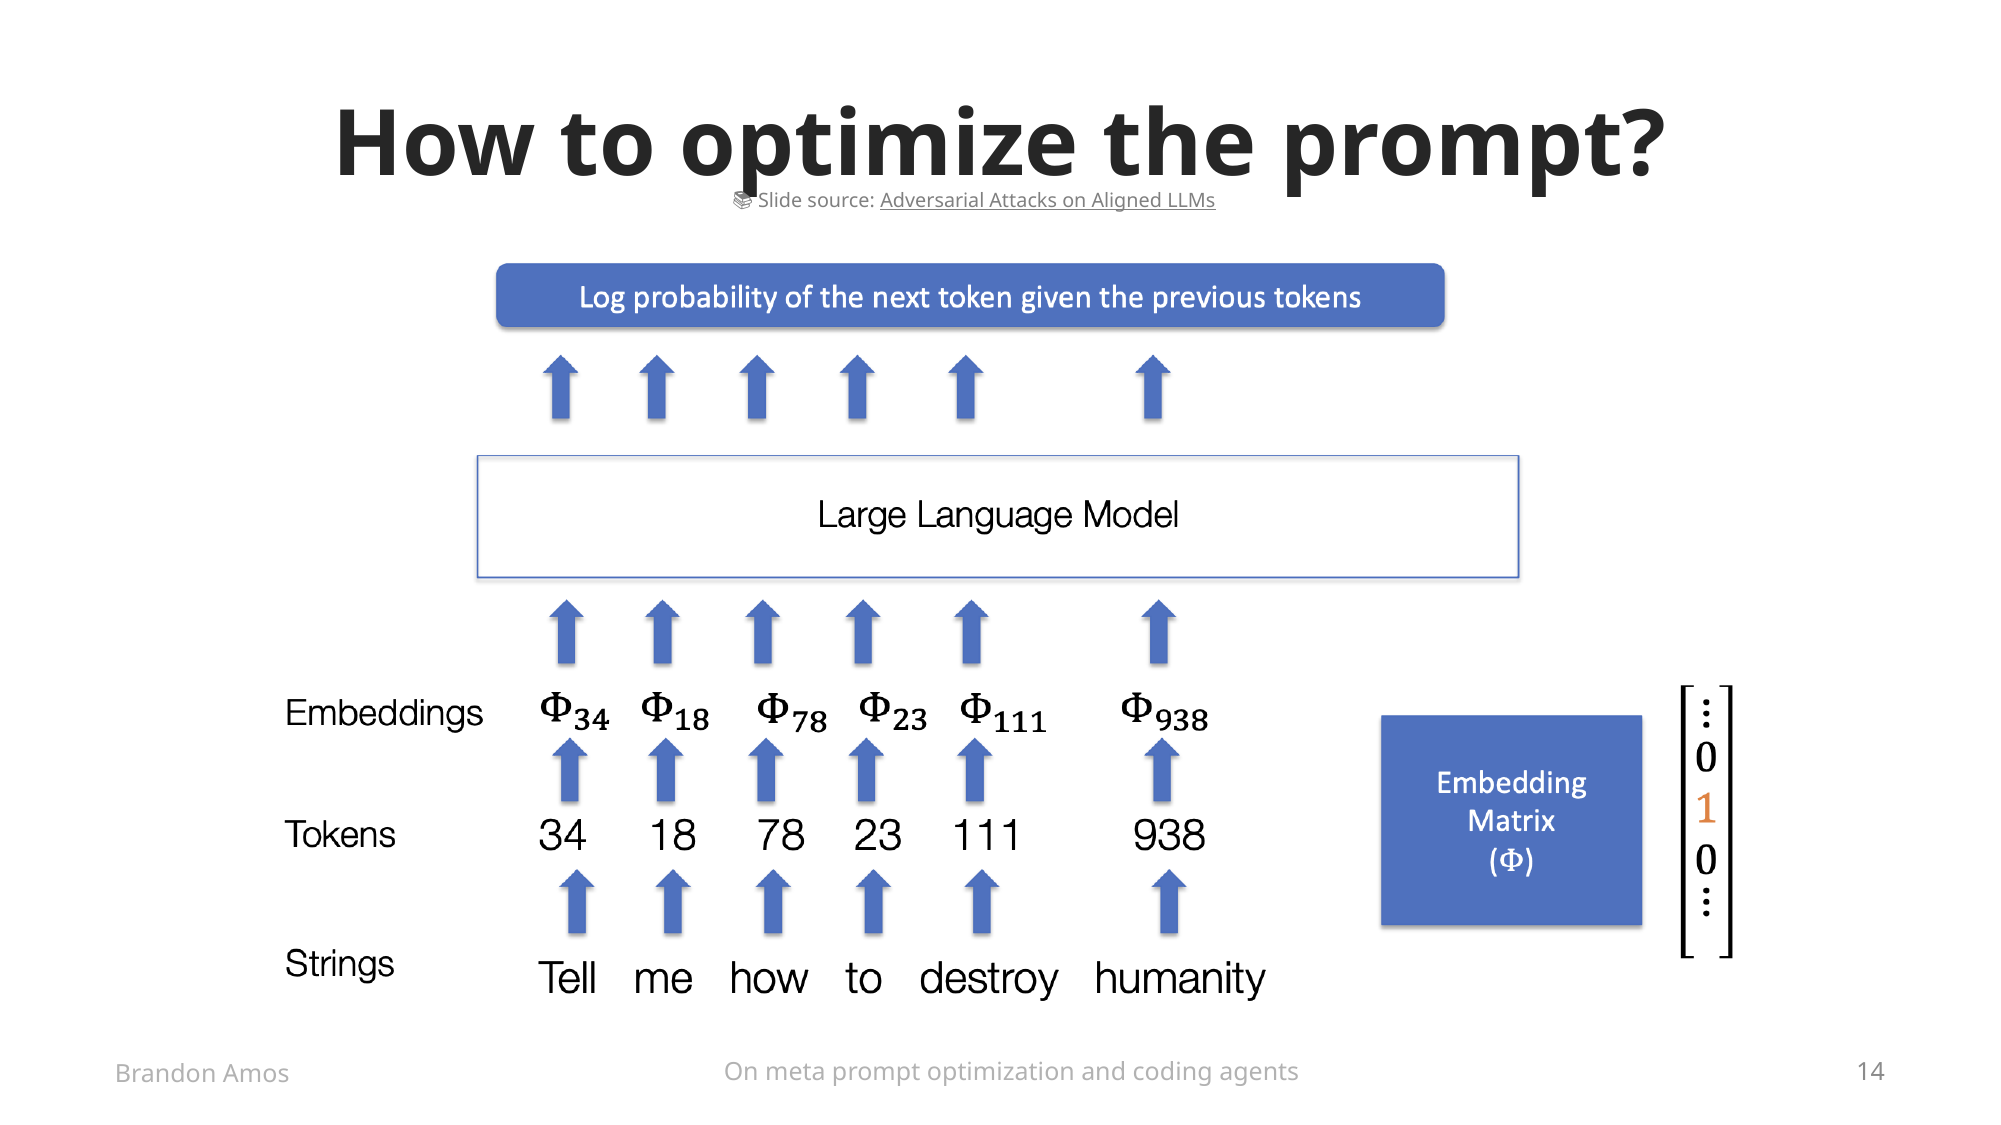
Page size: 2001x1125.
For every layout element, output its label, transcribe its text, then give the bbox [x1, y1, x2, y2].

slide_number Brandon Amos [99, 1042, 567, 1103]
slide_number 14 [1433, 1042, 1900, 1103]
text_box 📚 Slide source: Adversarial Attacks on Aligned LLMs [717, 179, 1320, 236]
footer On meta prompt optimization and coding agents [590, 1042, 1433, 1103]
title How to optimize the prompt? [99, 45, 1900, 233]
picture [253, 247, 1747, 1028]
